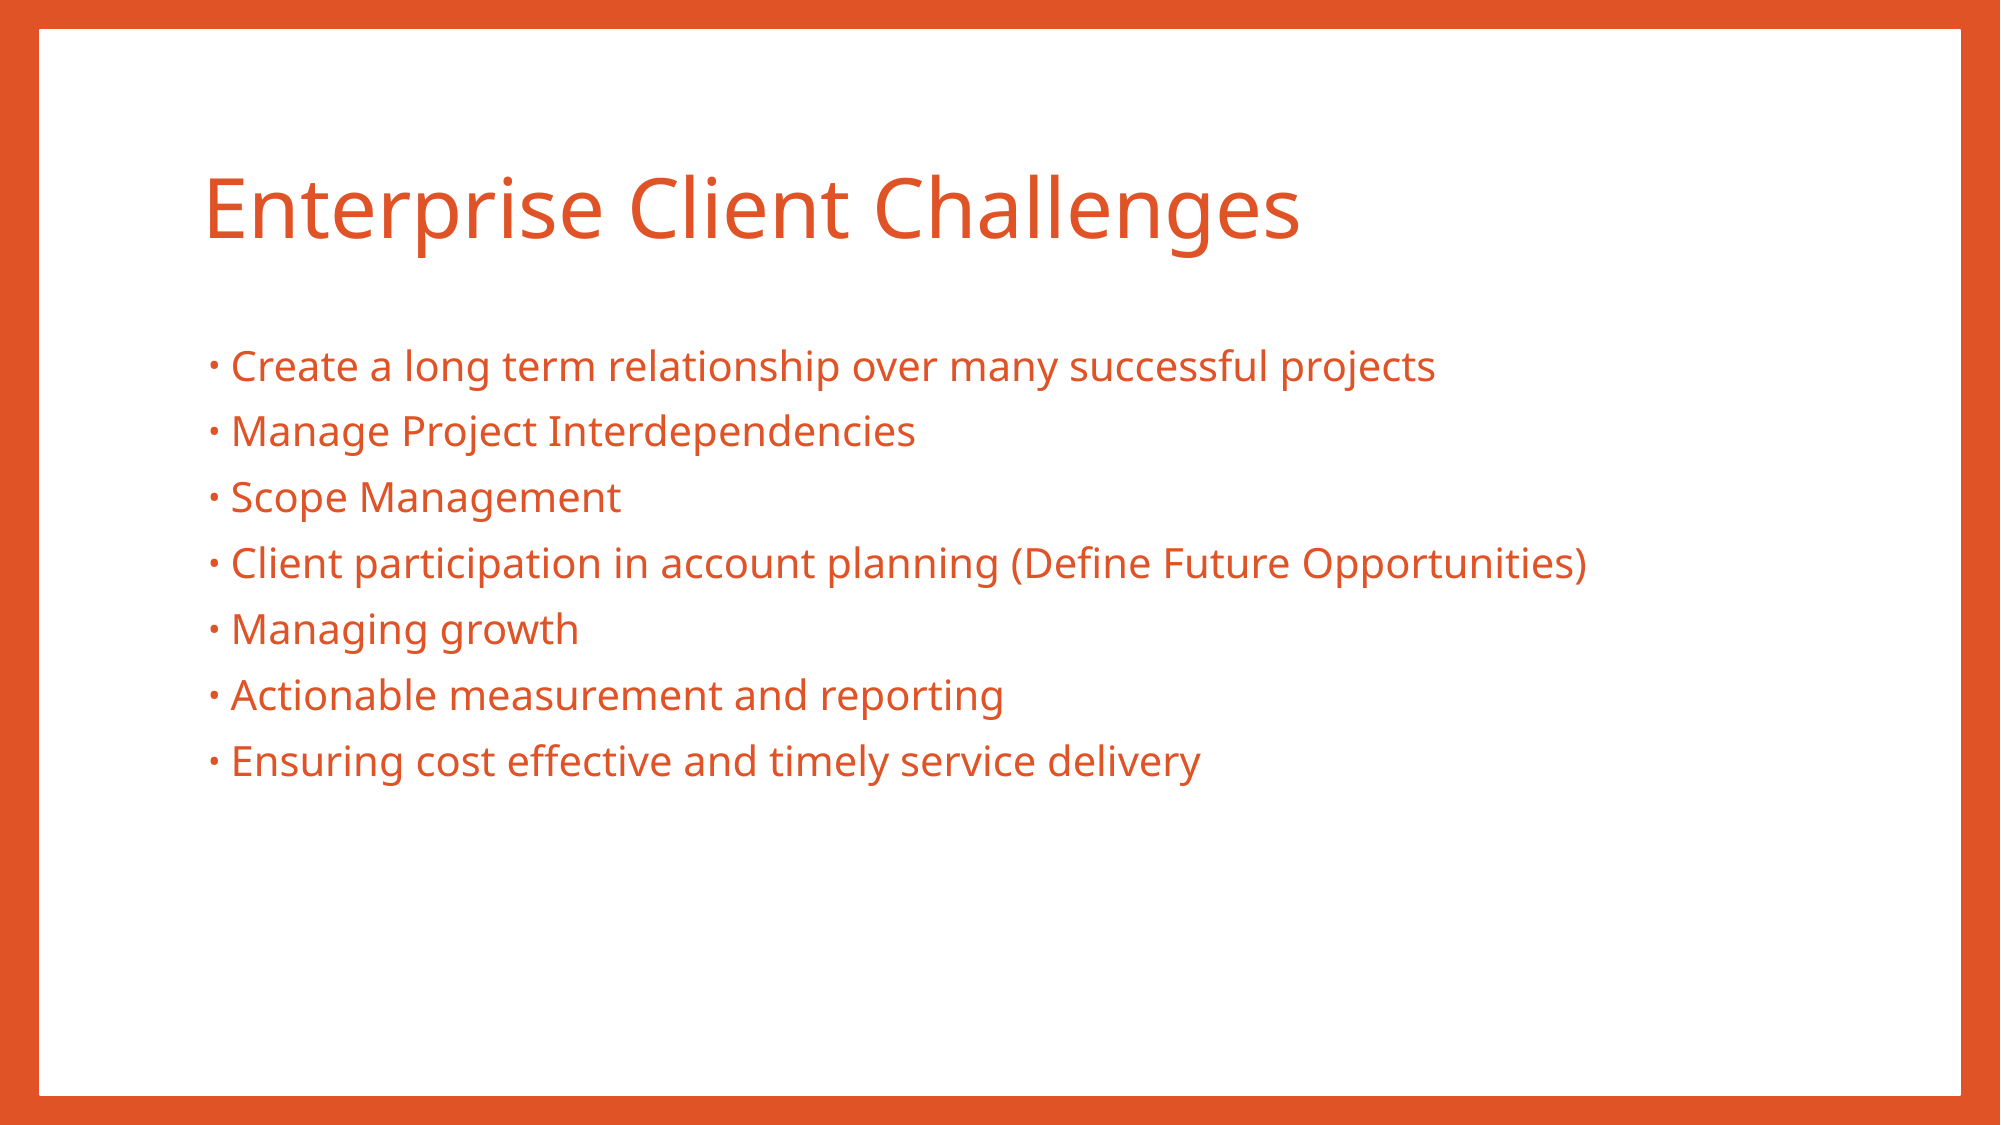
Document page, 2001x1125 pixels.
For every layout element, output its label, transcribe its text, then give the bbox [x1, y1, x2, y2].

list Create a long term relationship over many successful projects Manage Project Interdependencies Scope Management Client participation in account planning (Define Future Opportunities) Managing growth Actionable measurement and reporting Ensuring cost effective and timely service delivery [187, 337, 1808, 1000]
title Enterprise Client Challenges [187, 99, 1808, 323]
